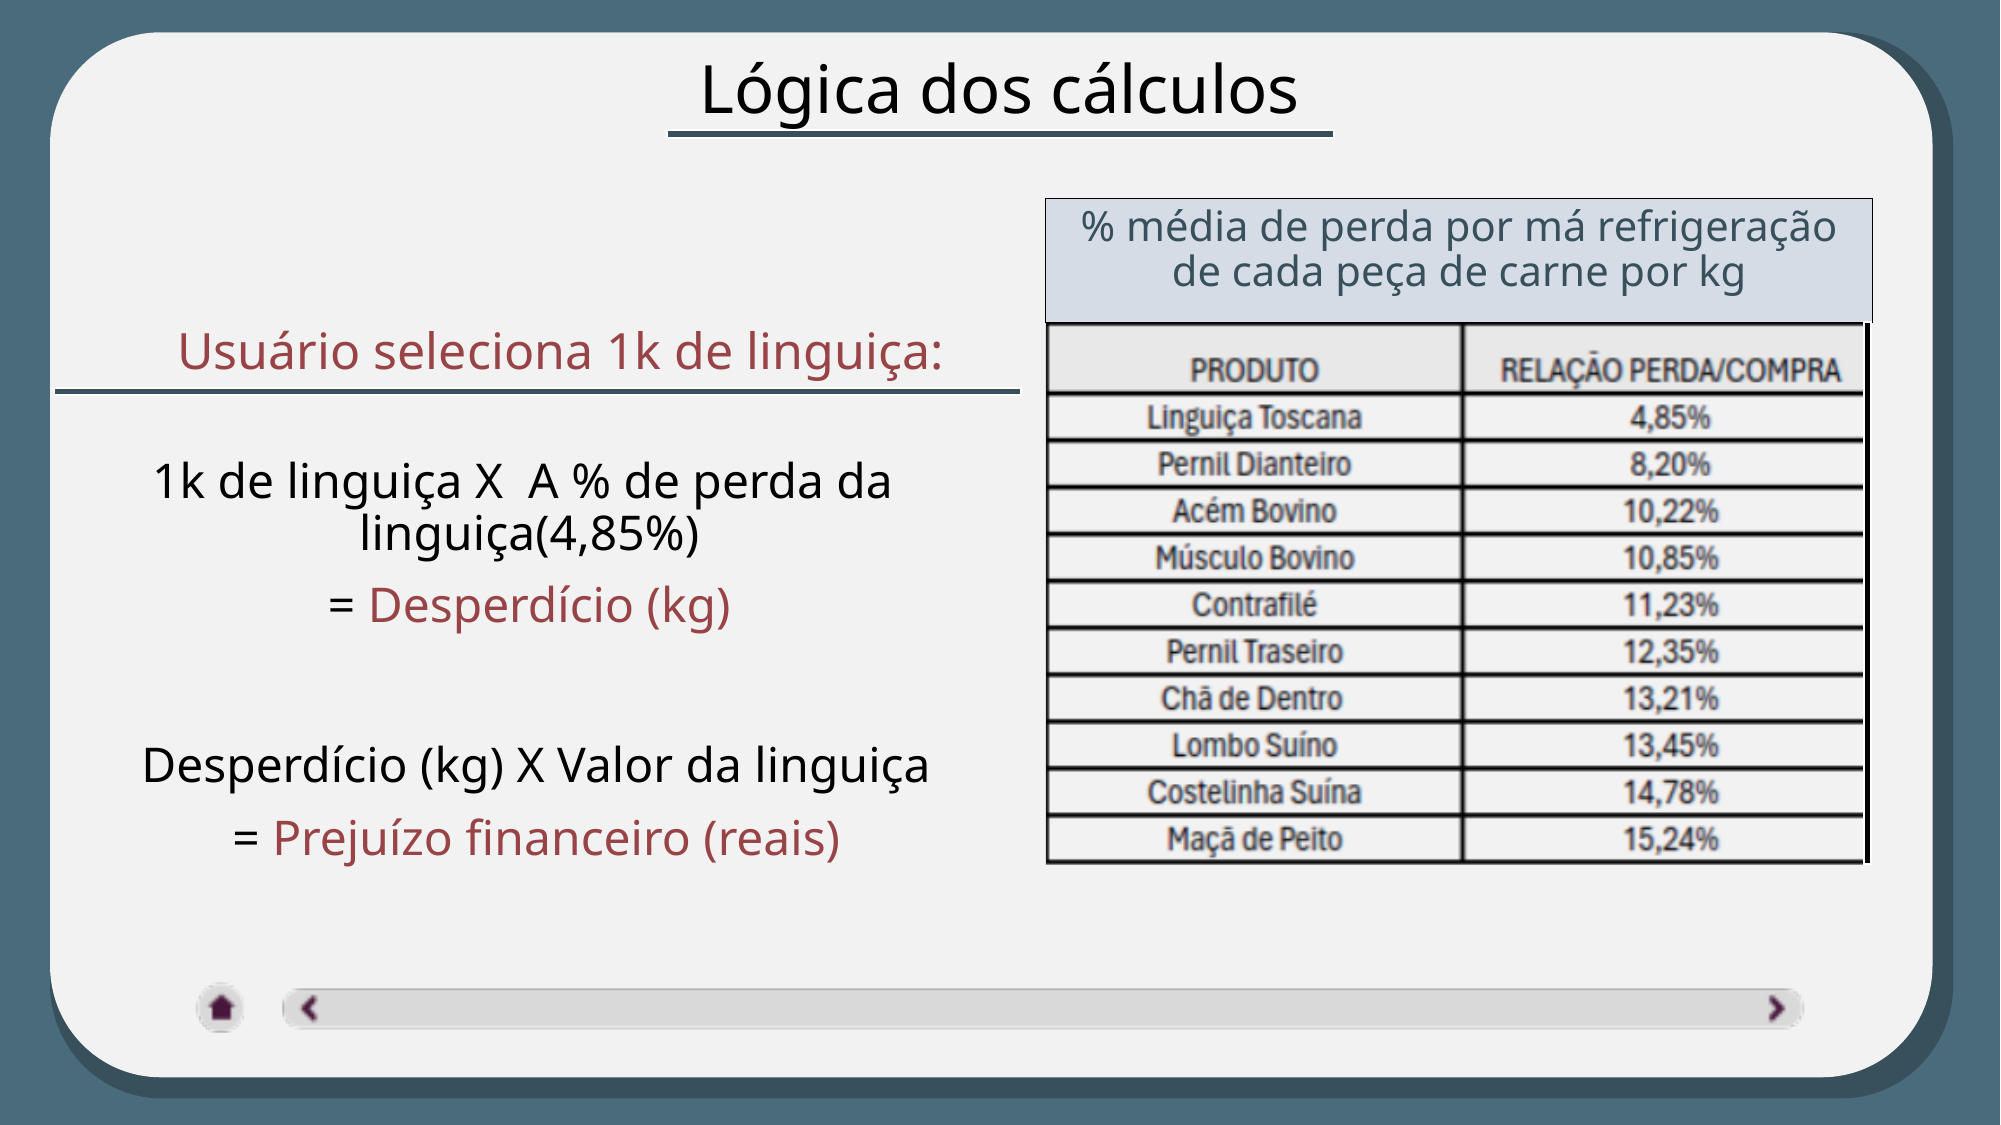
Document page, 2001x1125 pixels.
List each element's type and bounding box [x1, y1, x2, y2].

picture [1045, 319, 1872, 865]
text_box [0, 0, 2000, 1125]
